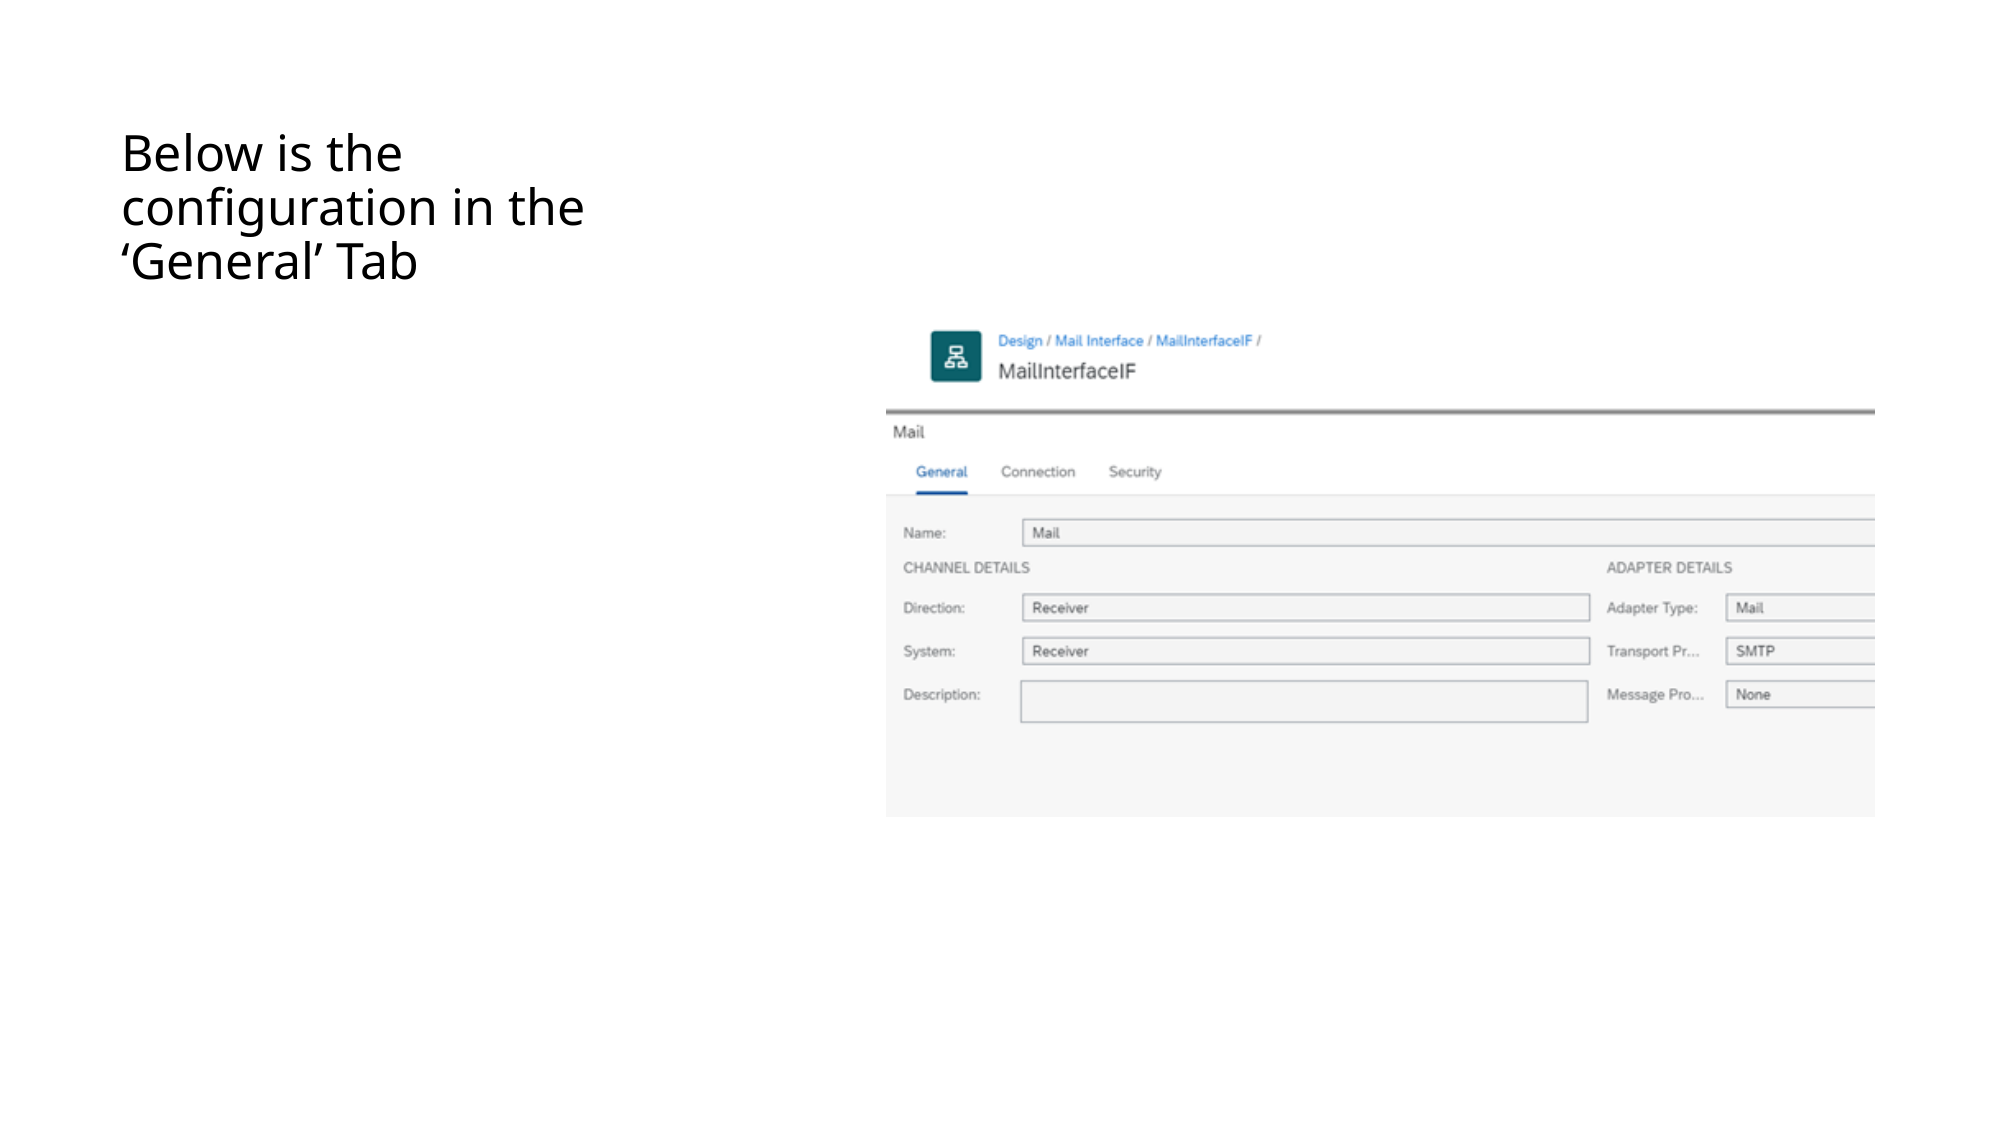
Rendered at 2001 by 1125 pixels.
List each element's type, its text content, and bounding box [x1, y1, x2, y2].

title Below is the configuration in the ‘General’ Tab [106, 103, 682, 370]
picture [886, 307, 1875, 817]
